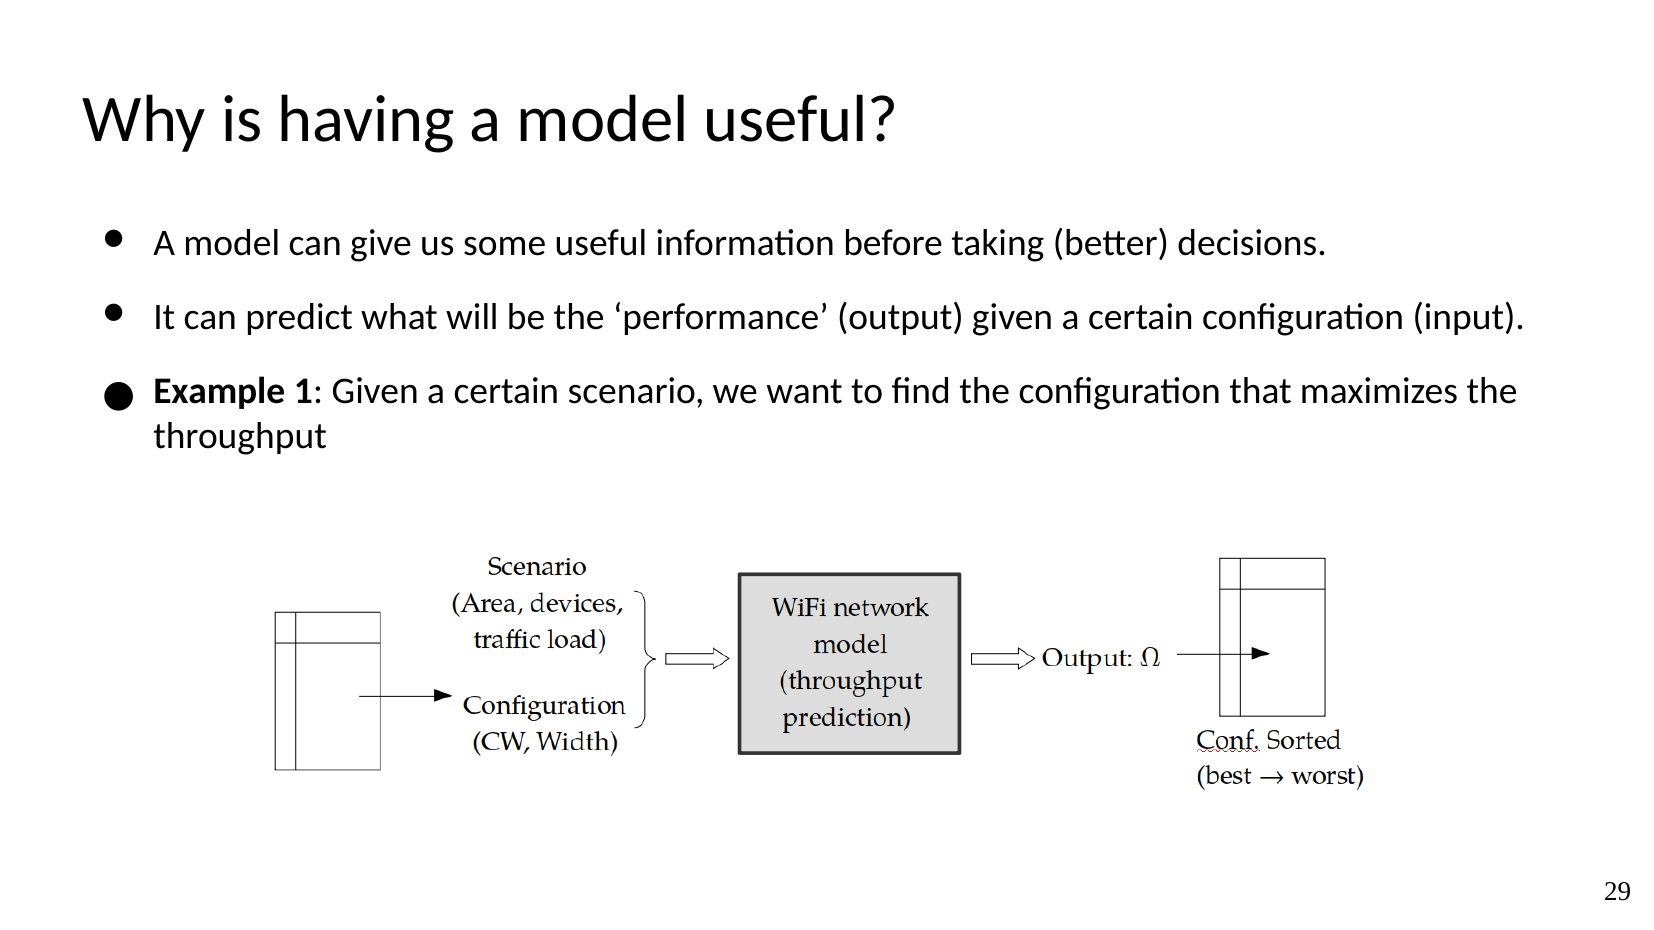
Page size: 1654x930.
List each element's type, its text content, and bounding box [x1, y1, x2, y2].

picture [259, 519, 1369, 813]
text_box Why is having a model useful? [82, 37, 1571, 193]
text_box A model can give us some useful information before taking (better) decisions. It can predict what will be the ‘performance’ (output) given a certain configuration (input). Example 1: Given a certain scenario, we want to find the configuration that maximizes the throughput [82, 217, 1573, 575]
slide_number ‹#› [1546, 858, 1647, 930]
